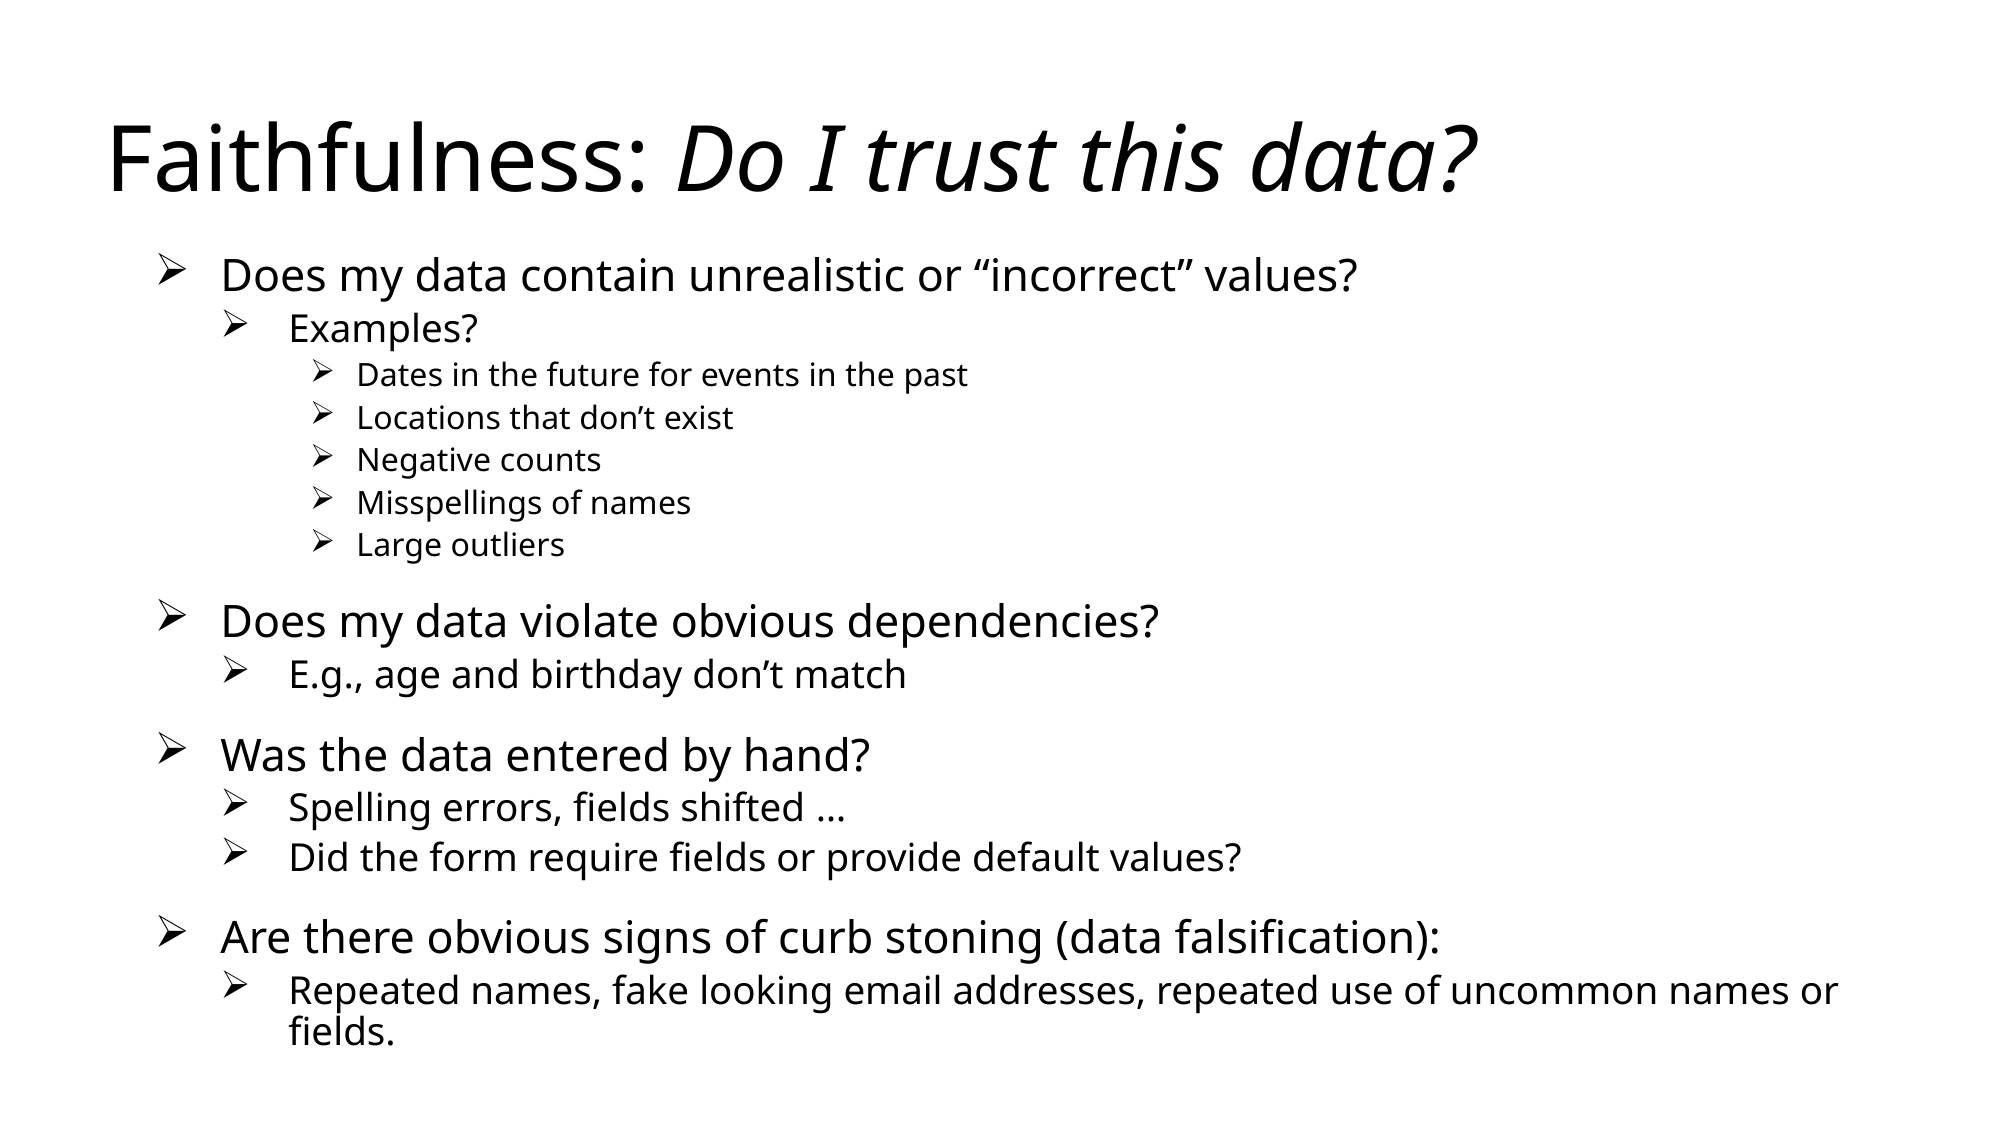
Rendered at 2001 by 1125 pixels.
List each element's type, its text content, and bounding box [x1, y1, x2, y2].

list Does my data contain unrealistic or “incorrect” values? Examples? Dates in the future for events in the past Locations that don’t exist Negative counts Misspellings of names Large outliers Does my data violate obvious dependencies? E.g., age and birthday don’t match Was the data entered by hand? Spelling errors, fields shifted … Did the form require fields or provide default values? Are there obvious signs of curb stoning (data falsification): Repeated names, fake looking email addresses, repeated use of uncommon names or fields. [137, 245, 1863, 1068]
title Faithfulness: Do I trust this data? [90, 52, 1863, 271]
